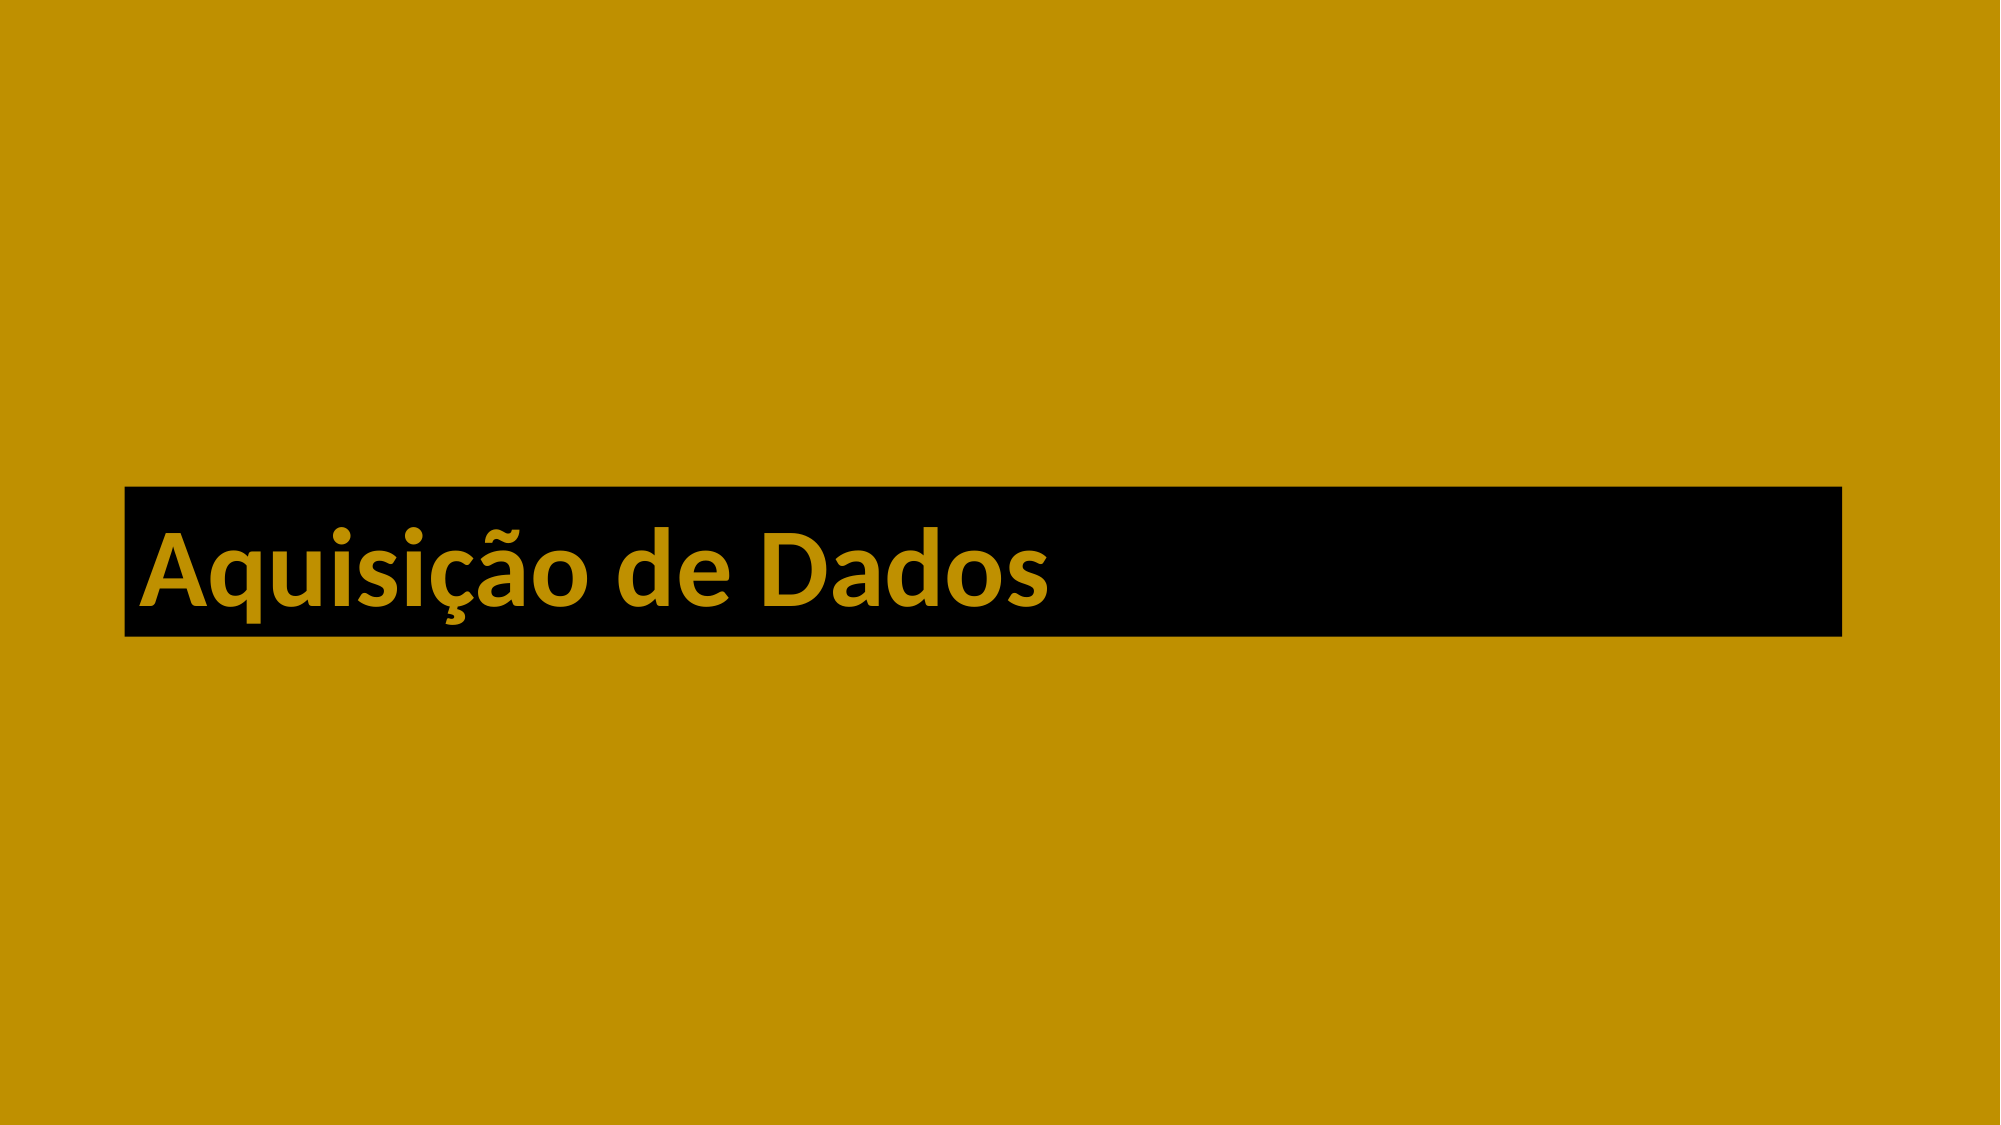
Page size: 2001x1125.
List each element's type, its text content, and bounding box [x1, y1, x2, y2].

text_box Aquisição de Dados [124, 486, 1843, 637]
